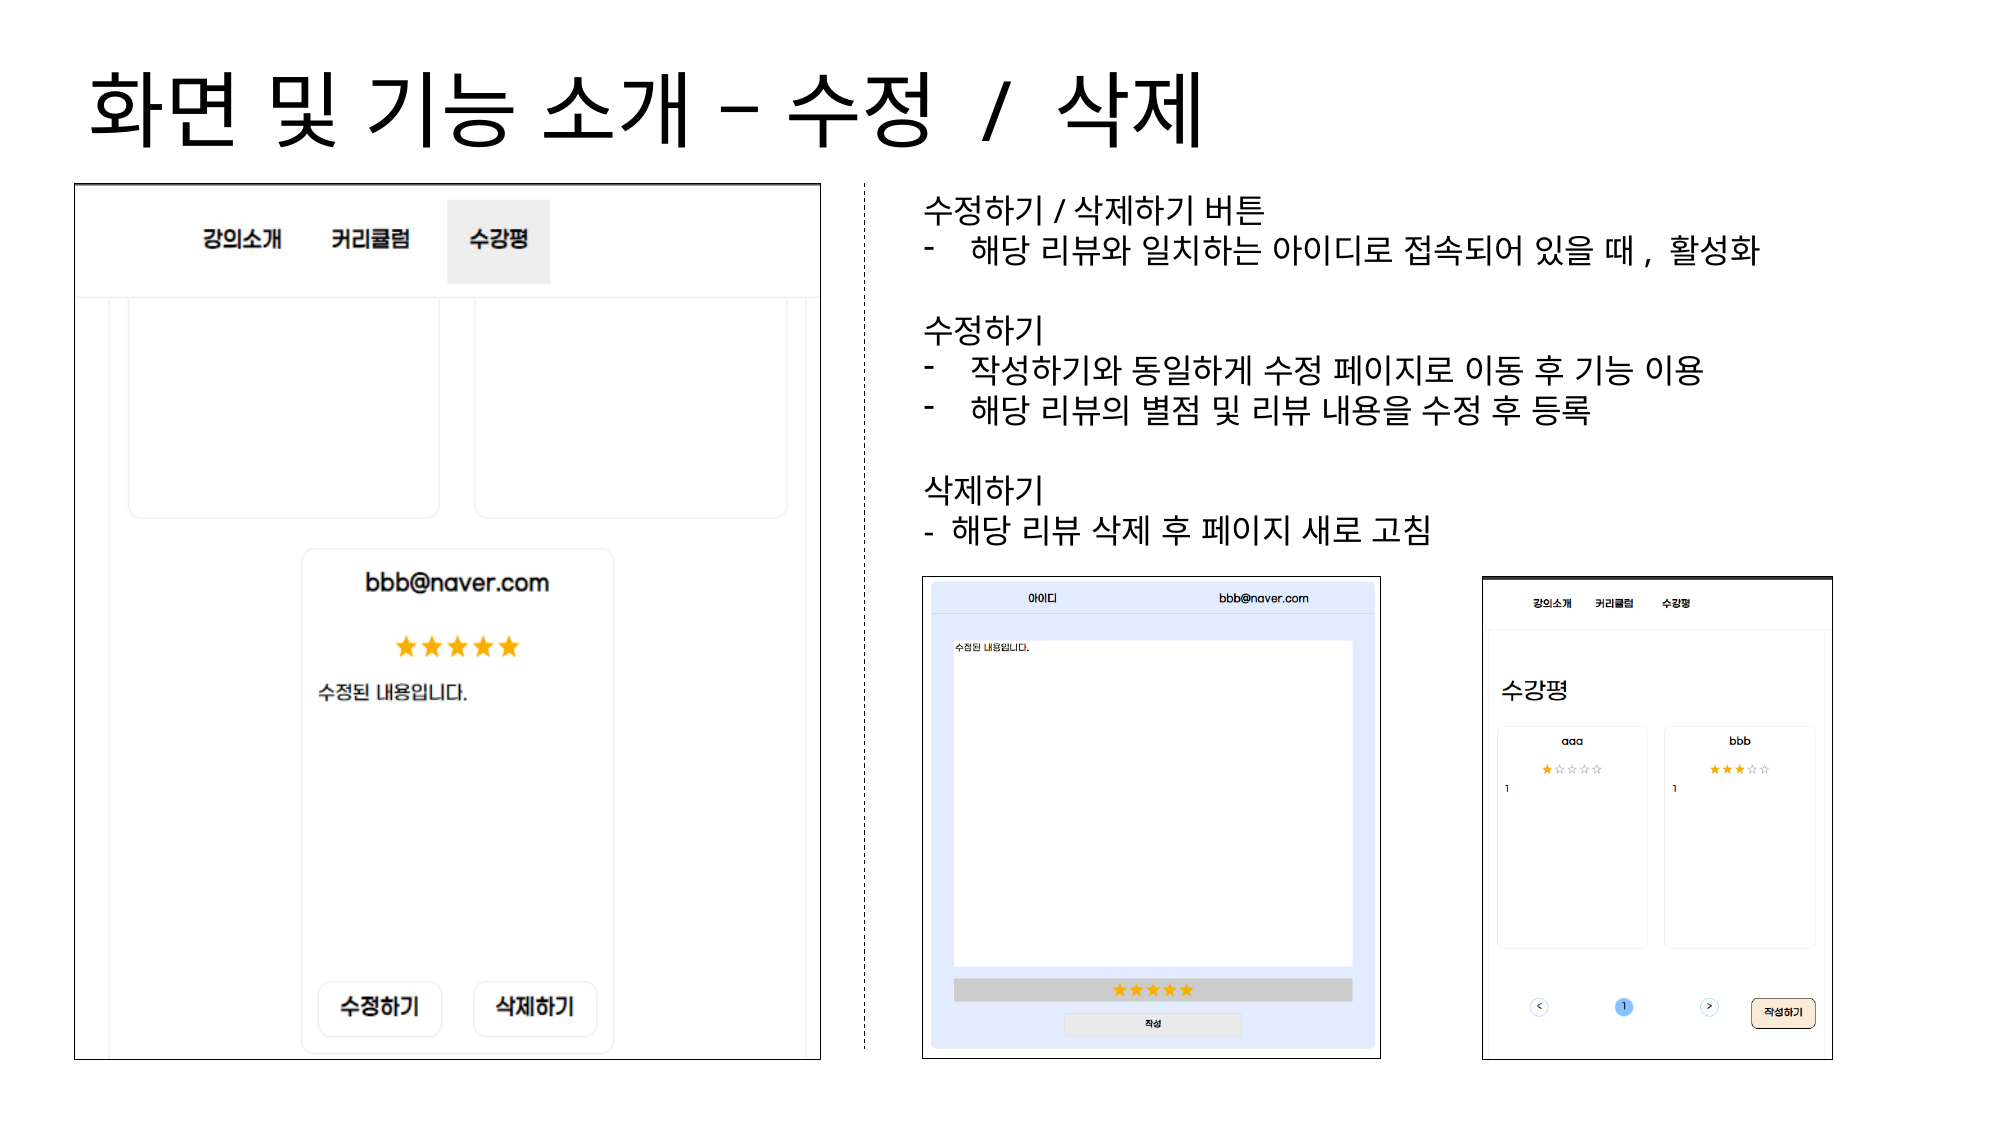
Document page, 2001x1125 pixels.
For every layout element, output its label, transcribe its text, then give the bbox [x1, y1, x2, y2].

text_box 수정하기/삭제하기 버튼 해당 리뷰와 일치하는 아이디로 접속되어 있을 때, 활성화 수정하기 작성하기와 동일하게 수정 페이지로 이동 후 기능 이용 해당 리뷰의 별점 및 리뷰 내용을 수정 후 등록 삭제하기 - 해당 리뷰 삭제 후 페이지 새로 고침 [908, 183, 1900, 558]
title 화면 및 기능 소개 – 수정 / 삭제 [74, 62, 1908, 169]
picture [1482, 576, 1833, 1060]
picture [922, 576, 1381, 1059]
picture [74, 183, 821, 1060]
